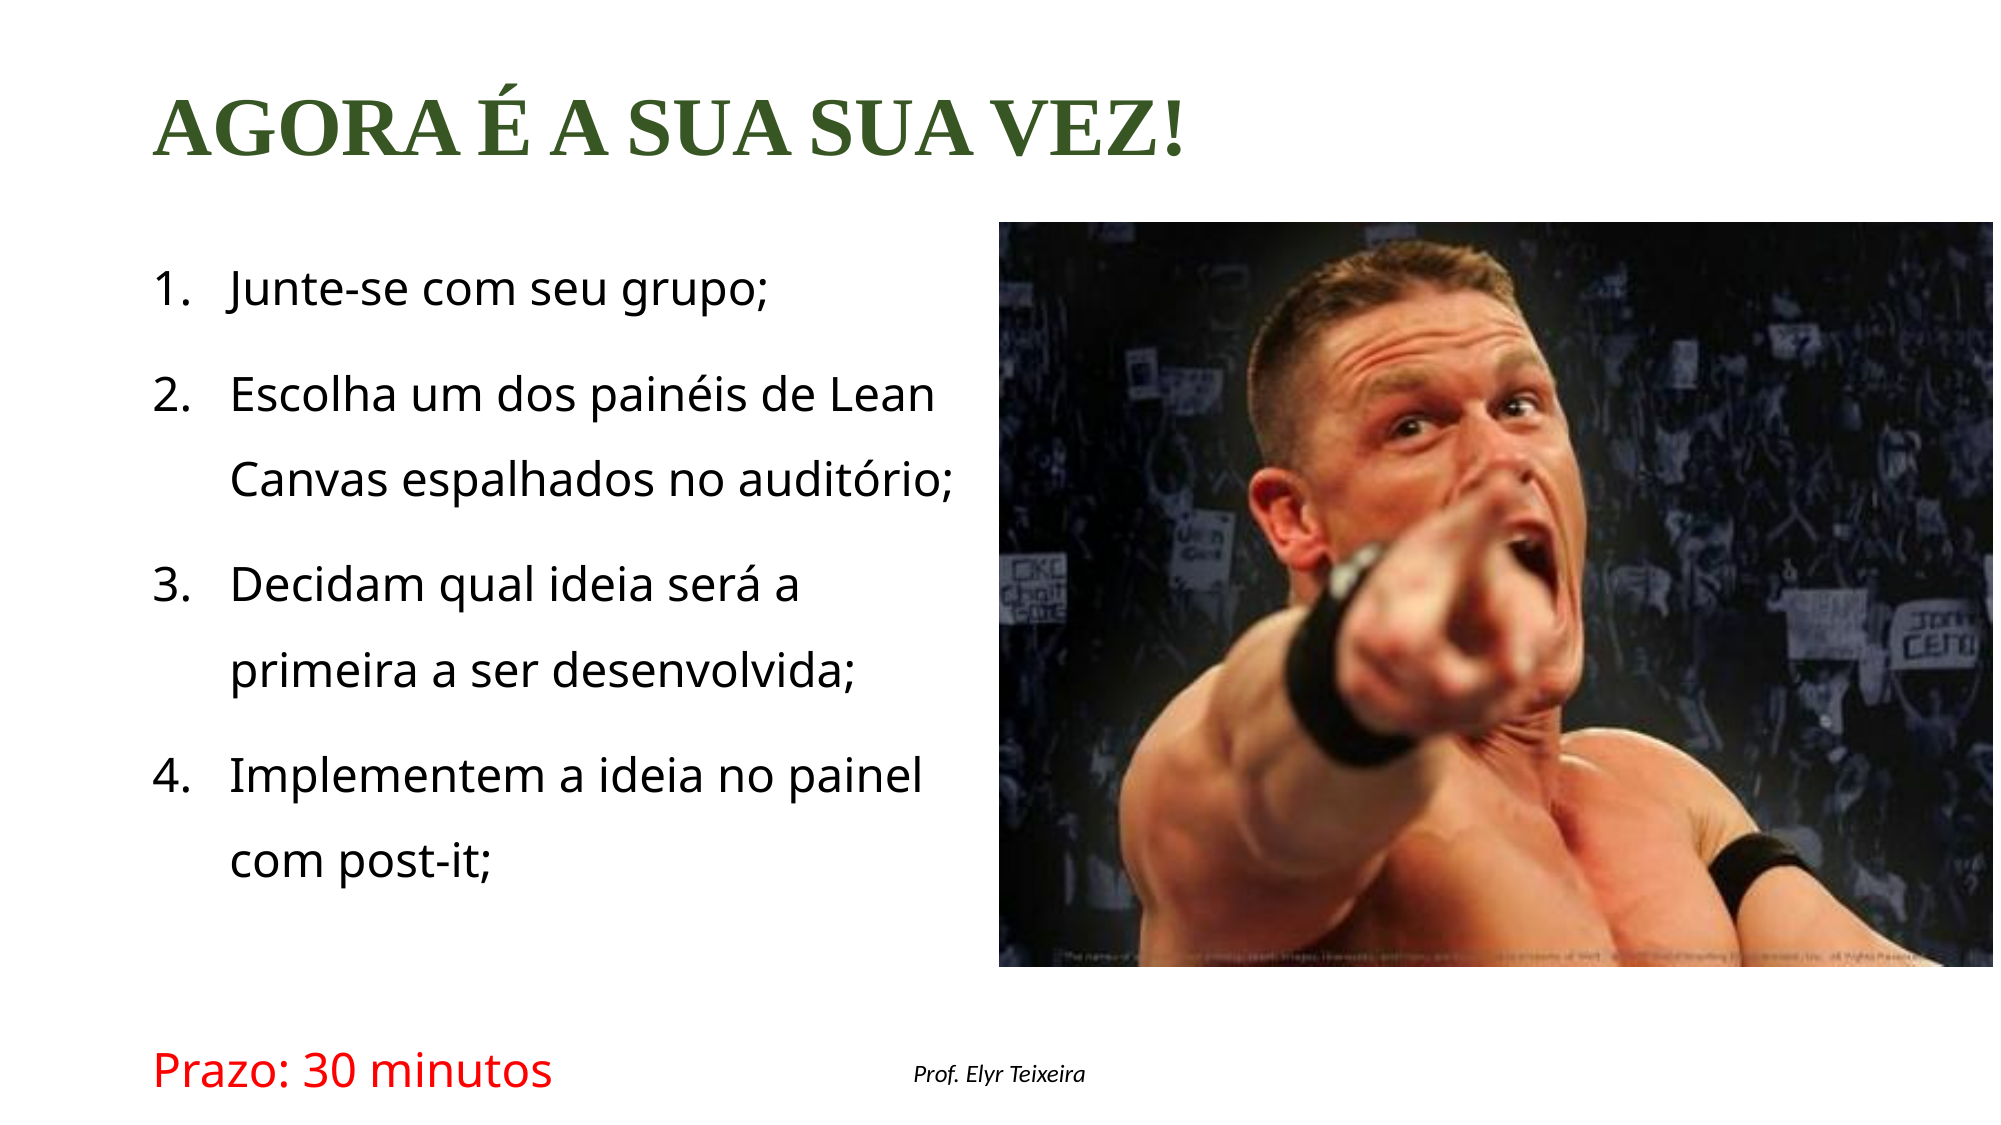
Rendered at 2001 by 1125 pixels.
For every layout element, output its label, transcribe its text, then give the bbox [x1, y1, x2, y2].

title Agora é a sua Sua vez! [137, 33, 1863, 223]
list Junte-se com seu grupo; Escolha um dos painéis de Lean Canvas espalhados no auditório; Decidam qual ideia será a primeira a ser desenvolvida; Implementem a ideia no painel com post-it; Prazo: 30 minutos [137, 222, 973, 1125]
picture [999, 222, 1993, 967]
